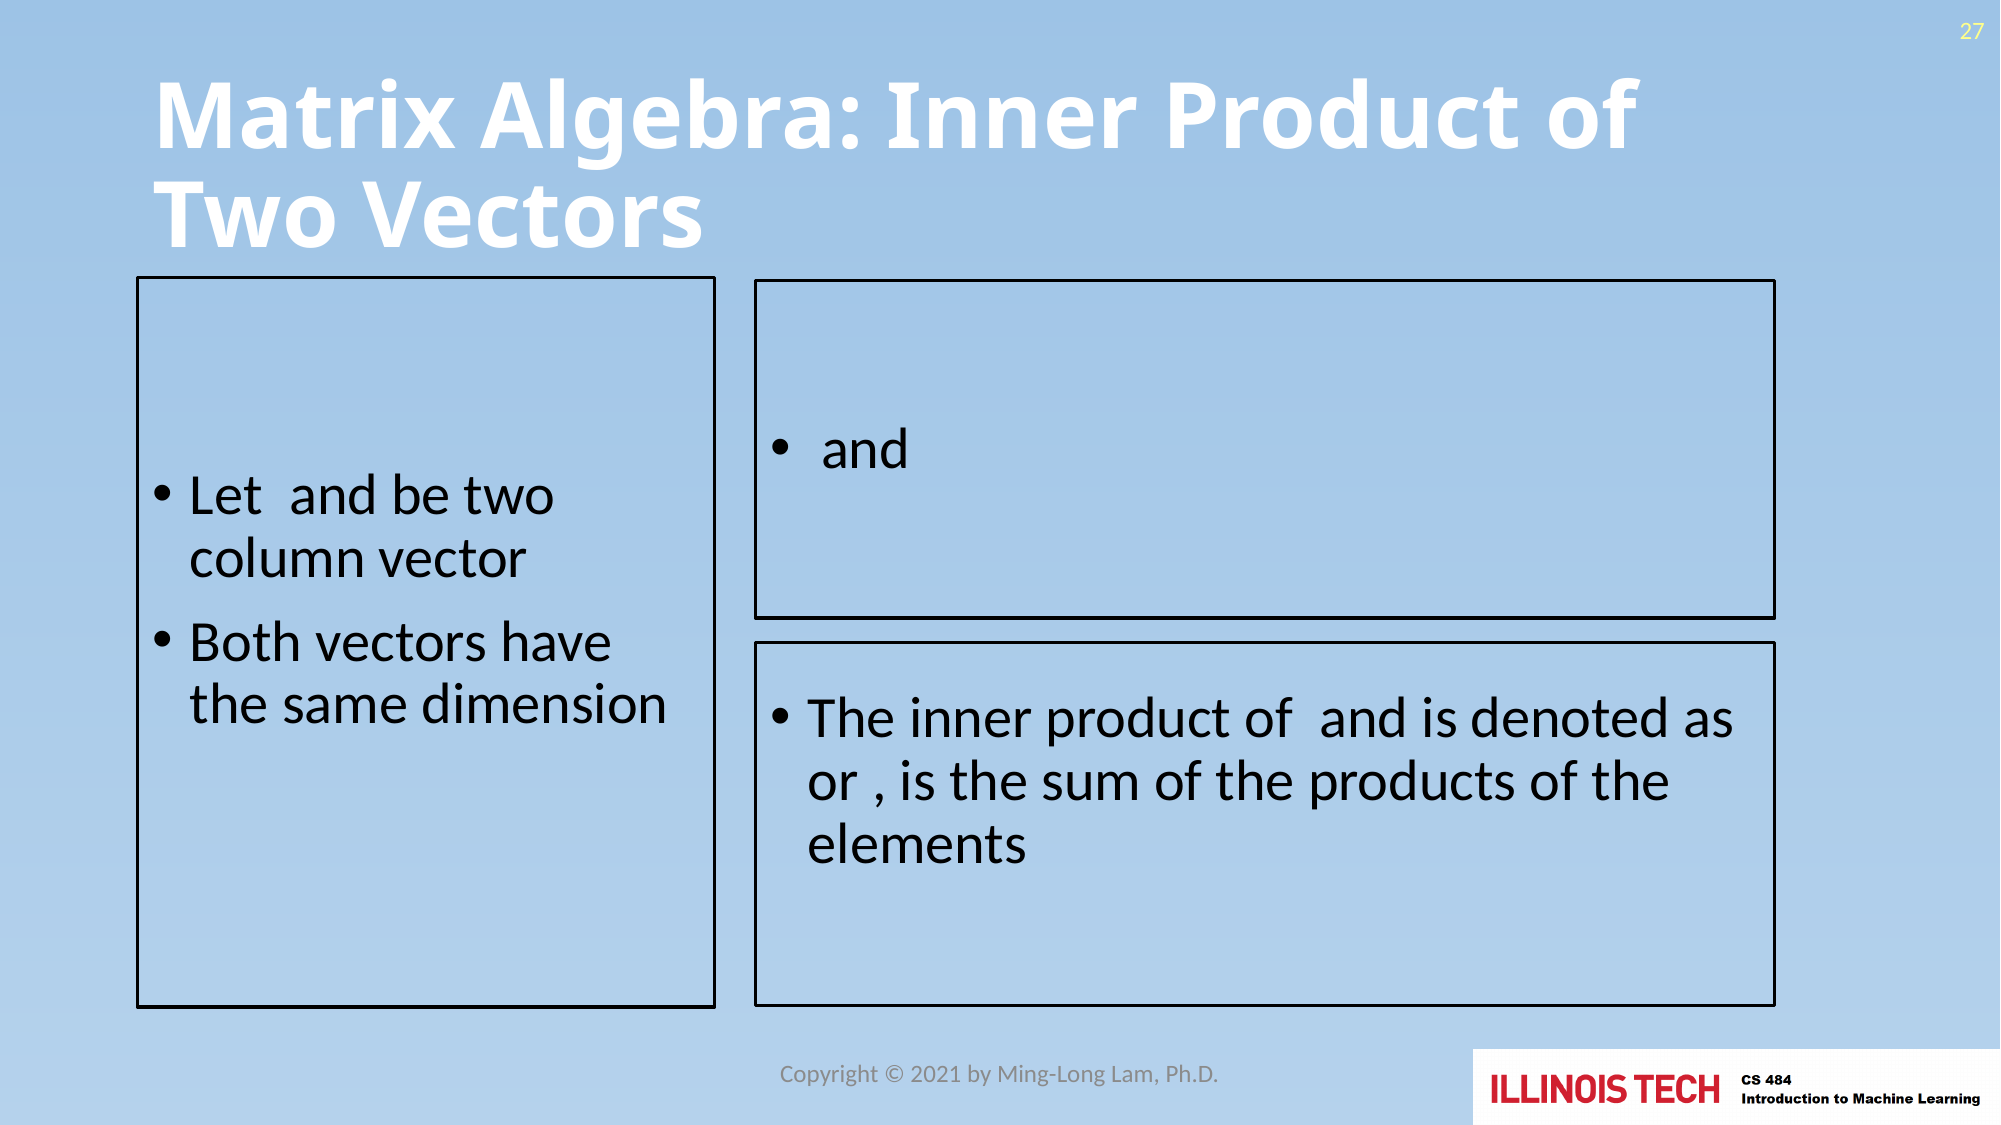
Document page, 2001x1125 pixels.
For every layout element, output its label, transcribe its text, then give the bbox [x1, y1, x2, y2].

title Matrix Algebra: Inner Product of Two Vectors [137, 59, 1863, 278]
footer Copyright © 2021 by Ming-Long Lam, Ph.D. [662, 1042, 1338, 1103]
slide_number 27 [1550, 0, 2000, 60]
picture [1473, 1049, 2000, 1125]
